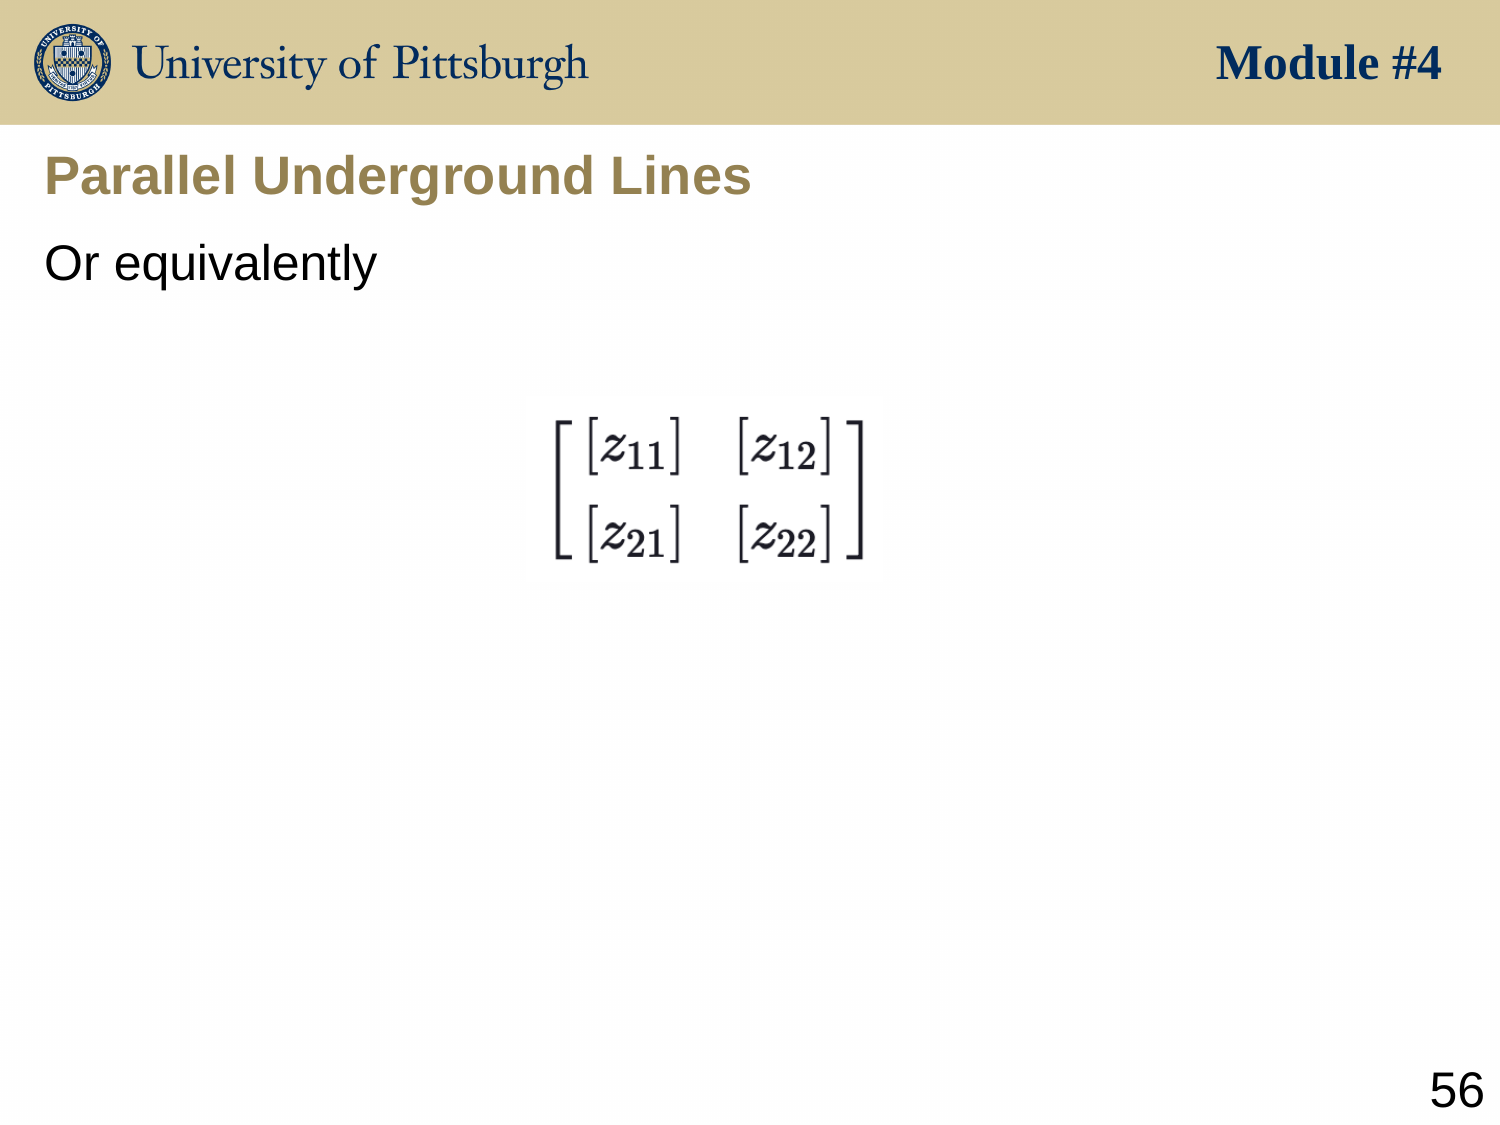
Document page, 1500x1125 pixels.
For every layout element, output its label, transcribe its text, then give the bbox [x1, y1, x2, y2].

text_box Or equivalently [29, 222, 1457, 298]
slide_number 56 [1362, 1050, 1500, 1125]
picture [0, 1, 1500, 1125]
title Parallel Underground Lines [29, 125, 1500, 221]
text_box Module #4 [604, 22, 1457, 97]
